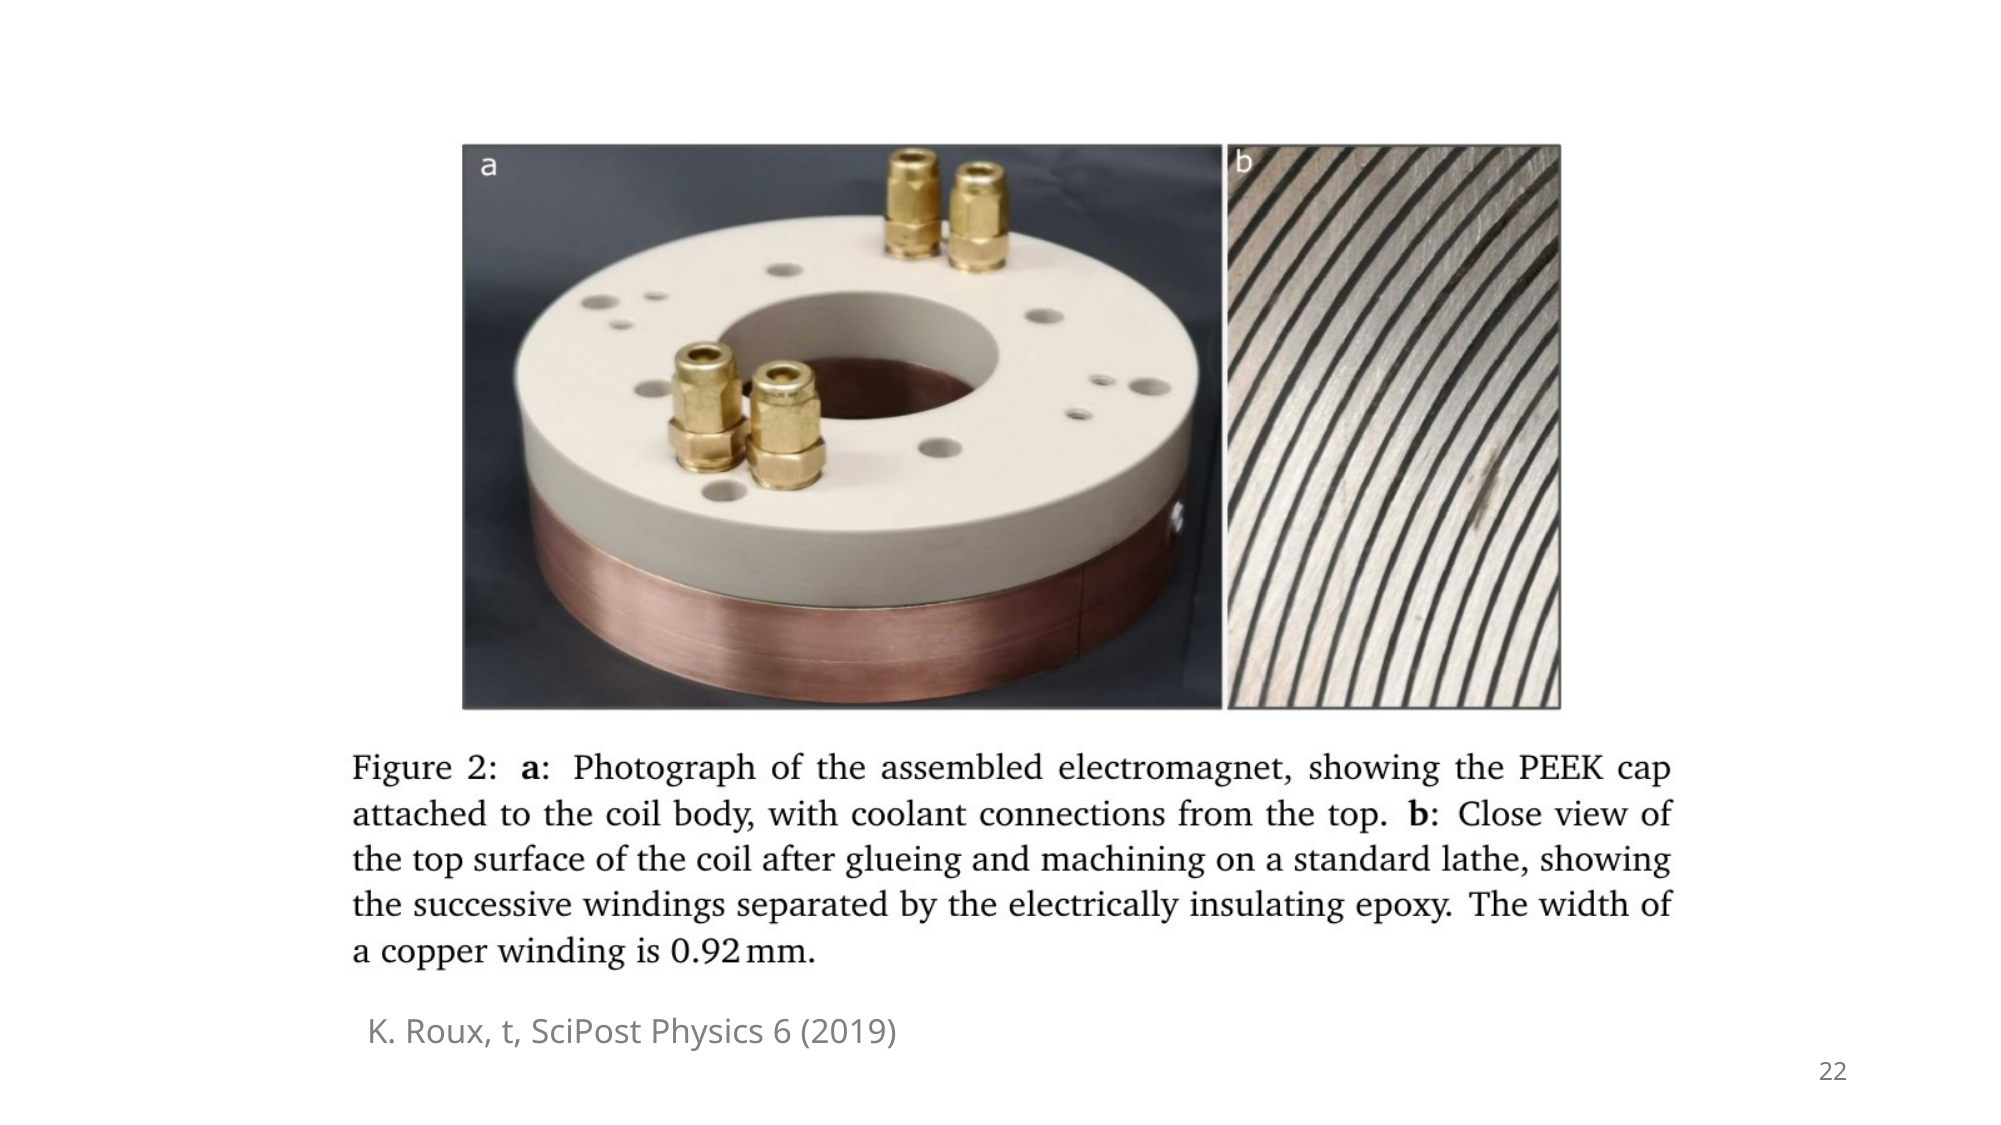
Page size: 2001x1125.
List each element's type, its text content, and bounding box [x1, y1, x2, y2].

picture [295, 124, 1705, 1009]
slide_number 22 [1412, 1042, 1863, 1103]
text_box K. Roux, t, SciPost Physics 6 (2019) [352, 1009, 1173, 1068]
